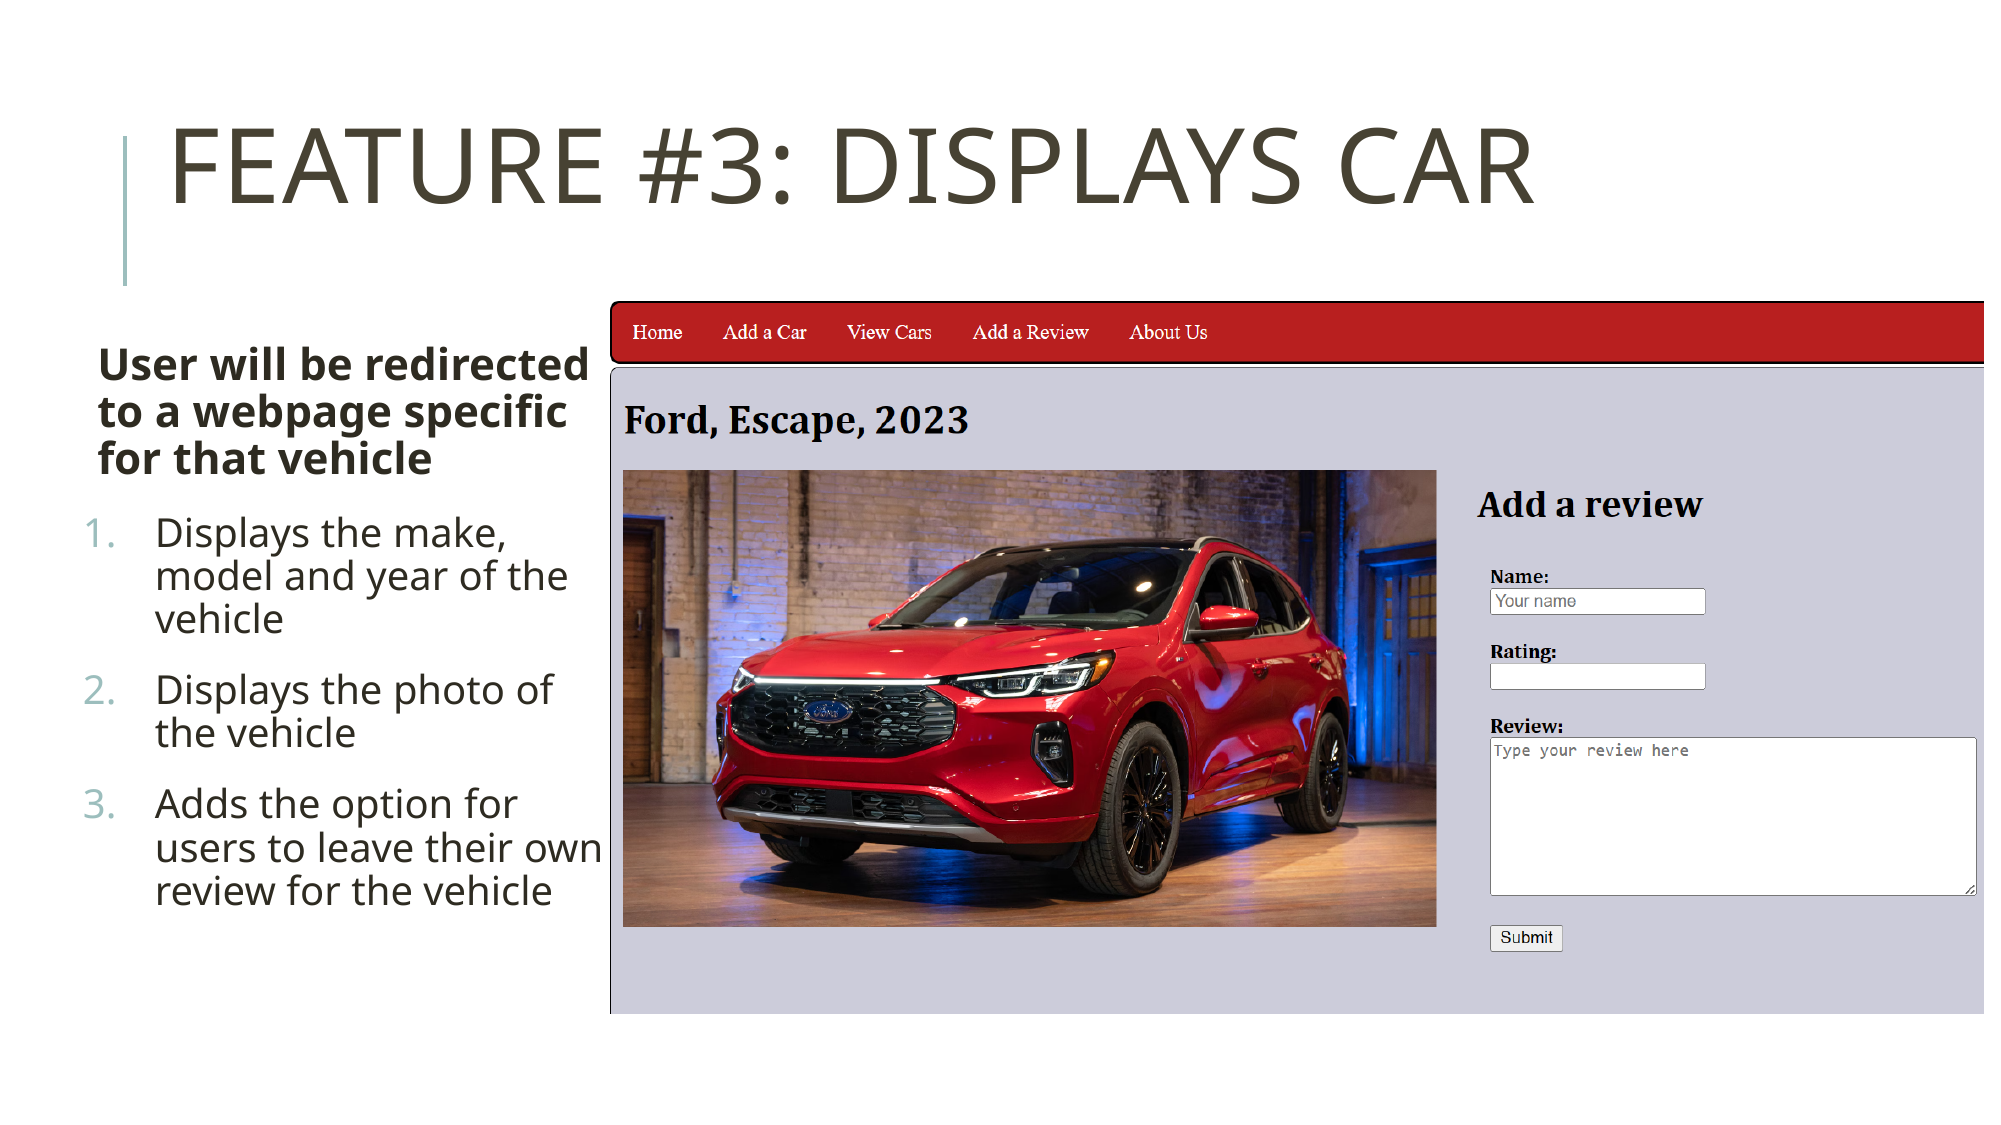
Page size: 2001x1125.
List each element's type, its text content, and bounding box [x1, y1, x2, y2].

list User will be redirected to a webpage specific for that vehicle Displays the make, model and year of the vehicle Displays the photo of the vehicle Adds the option for users to leave their own review for the vehicle [75, 254, 614, 941]
picture [601, 295, 1985, 1015]
title Feature #3: Displays Car [151, 50, 1747, 291]
